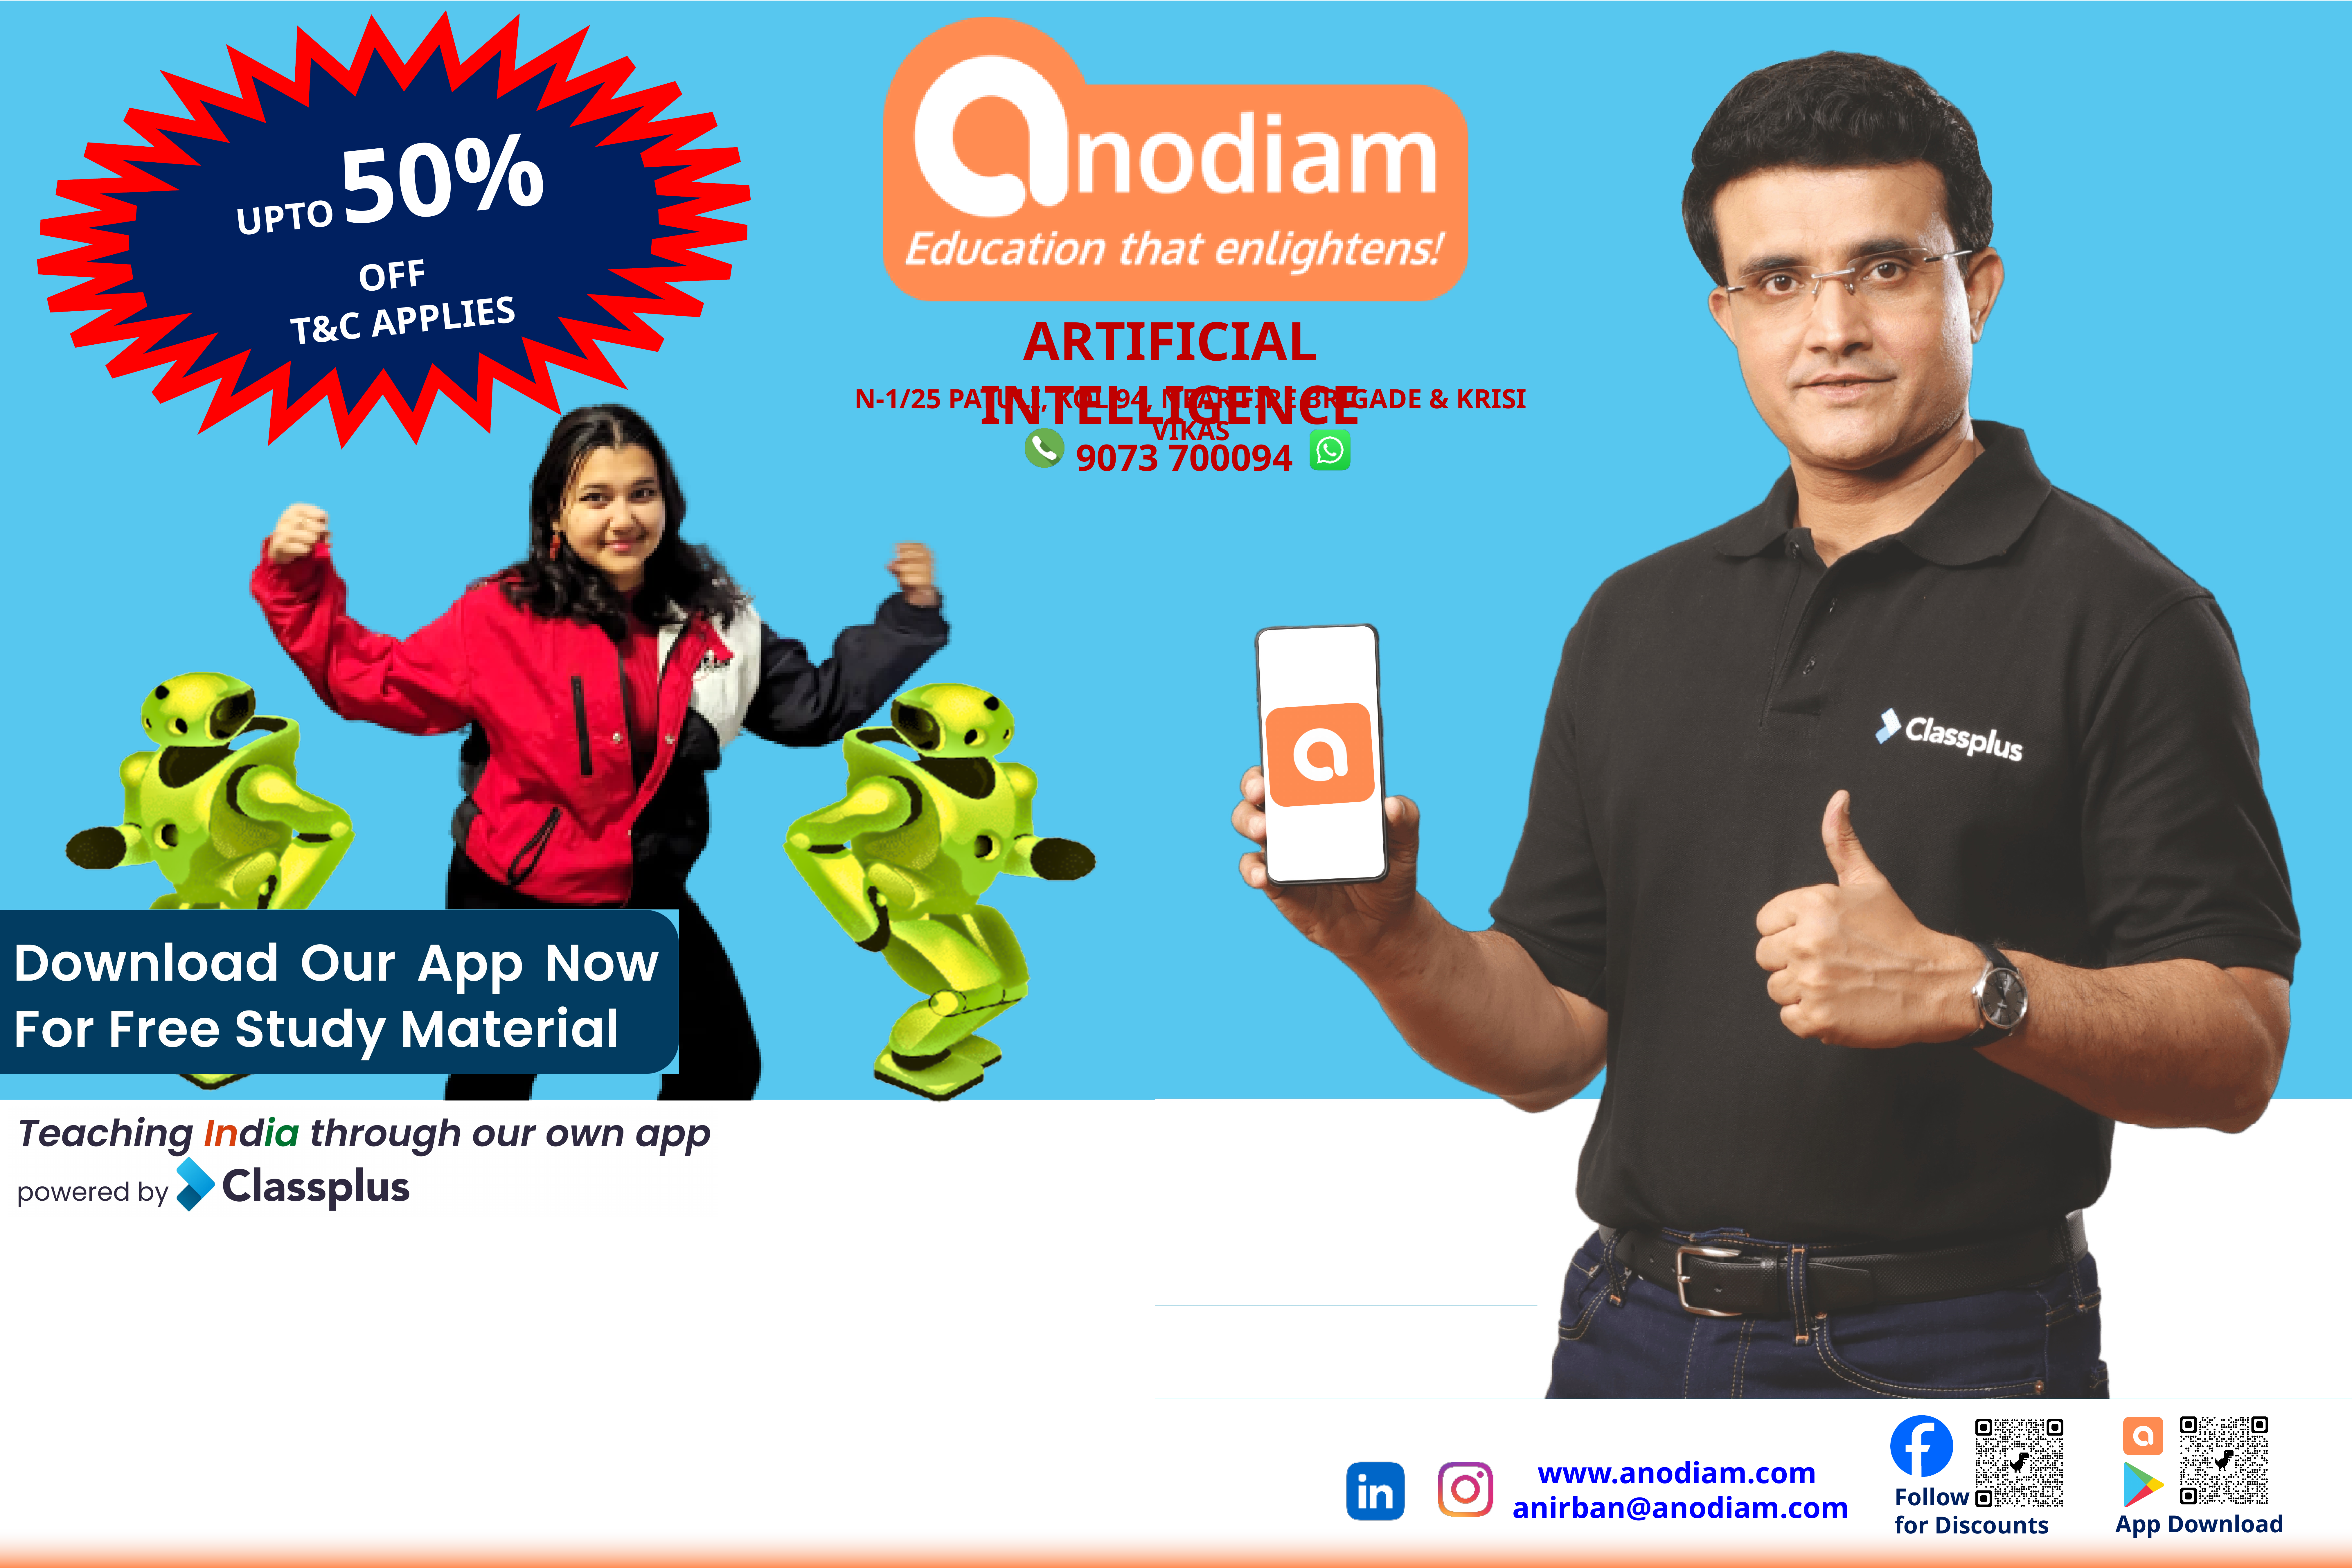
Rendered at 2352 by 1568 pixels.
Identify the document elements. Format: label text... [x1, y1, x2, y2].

picture [1438, 1462, 1493, 1517]
picture [0, 1, 2352, 1568]
picture [2123, 1417, 2163, 1455]
text_box App Download [2111, 1507, 2291, 1540]
text_box [0, 1100, 54, 1490]
text_box [0, 1529, 54, 1568]
picture [1966, 1409, 2073, 1516]
text_box Follow for Discounts [1890, 1480, 2070, 1540]
text_box www.anodiam.com anirban@anodiam.com [1500, 1452, 1854, 1526]
text_box [1185, 1529, 2352, 1568]
picture [2124, 1462, 2164, 1507]
text_box [1890, 1415, 1954, 1477]
picture [2171, 1407, 2277, 1514]
picture [1328, 1443, 1424, 1540]
